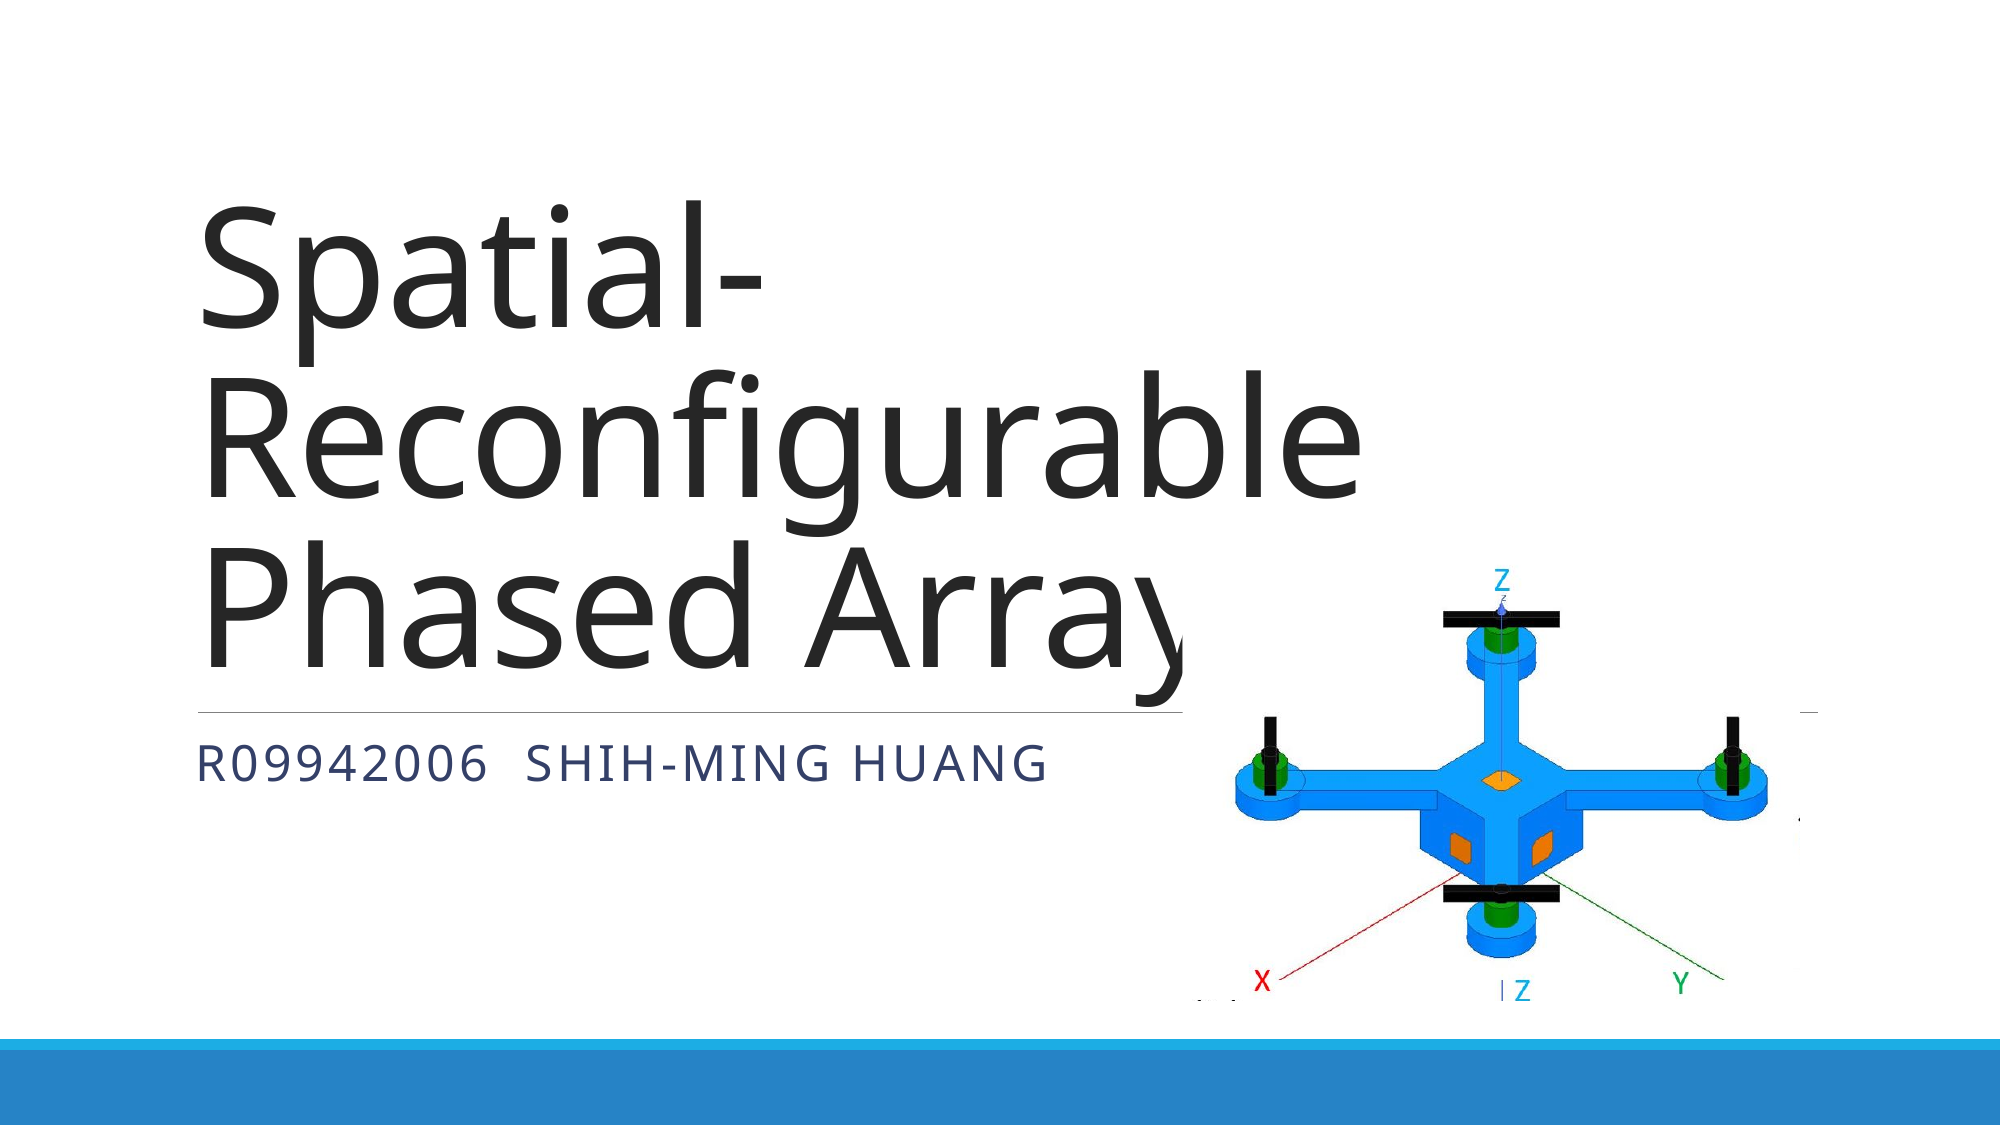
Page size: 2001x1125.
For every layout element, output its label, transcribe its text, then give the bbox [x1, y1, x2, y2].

title Spatial-Reconfigurable Phased Array [180, 124, 1830, 710]
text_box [1181, 558, 1831, 1001]
subtitle R09942006 Shih-Ming Huang [180, 730, 1179, 919]
